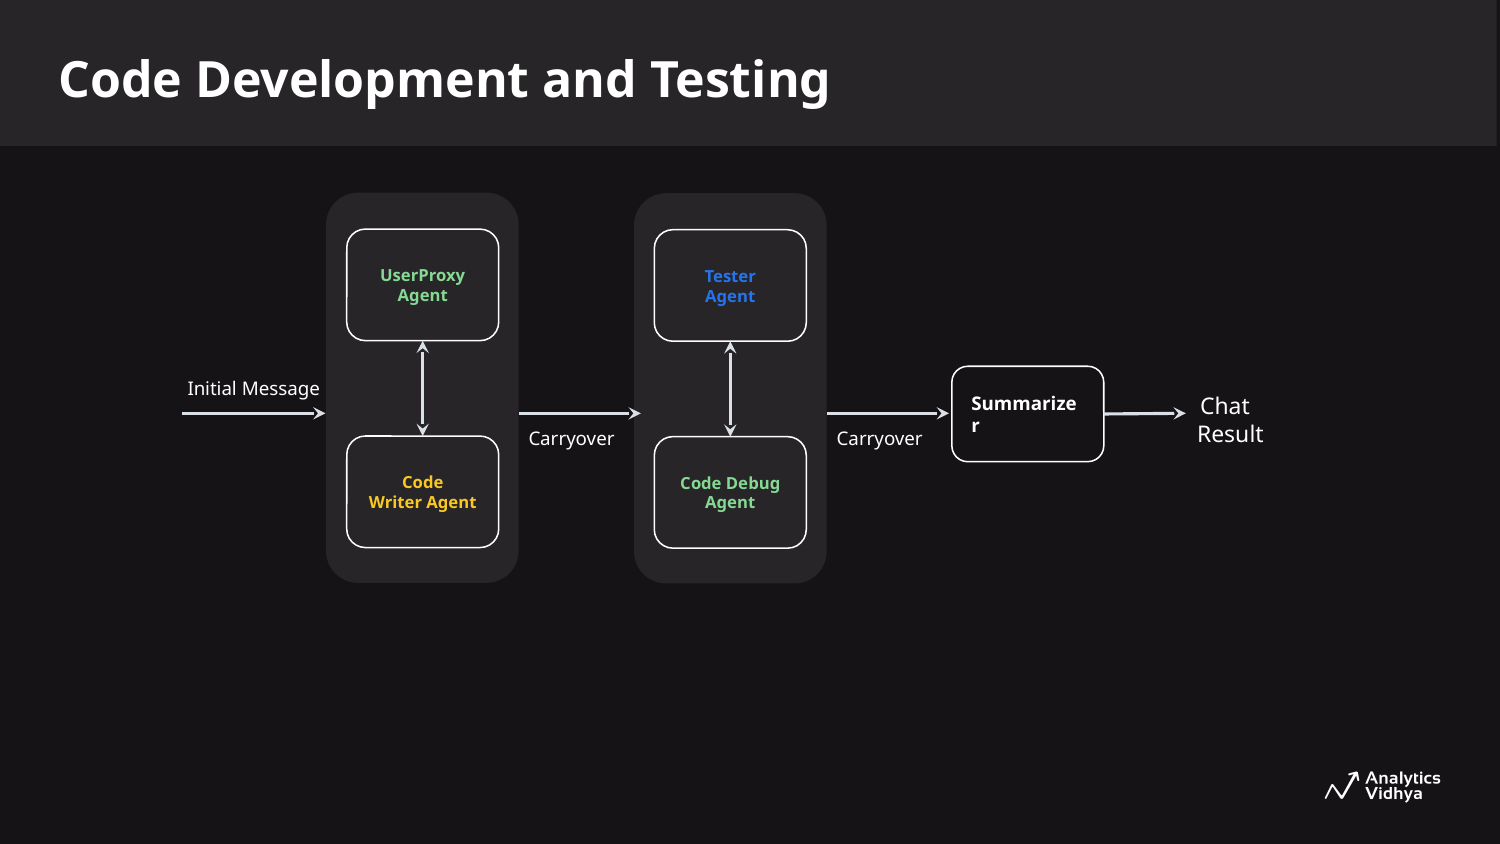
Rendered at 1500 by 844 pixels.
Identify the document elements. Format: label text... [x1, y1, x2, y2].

text_box Chat Result [1106, 349, 1343, 477]
text_box Initial Message [157, 340, 351, 406]
text_box Summarizer [951, 366, 1104, 462]
text_box Code Development and Testing [43, 32, 1355, 119]
text_box Tester Agent [654, 229, 807, 342]
text_box [325, 192, 519, 583]
text_box Code Debug Agent [654, 436, 807, 549]
text_box Carryover [485, 401, 658, 467]
text_box Code Writer Agent [346, 436, 499, 548]
text_box Carryover [793, 401, 964, 467]
text_box [633, 465, 827, 584]
text_box UserProxy Agent [346, 229, 499, 341]
text_box [0, 0, 1497, 146]
text_box [633, 193, 827, 443]
picture [1320, 769, 1445, 805]
